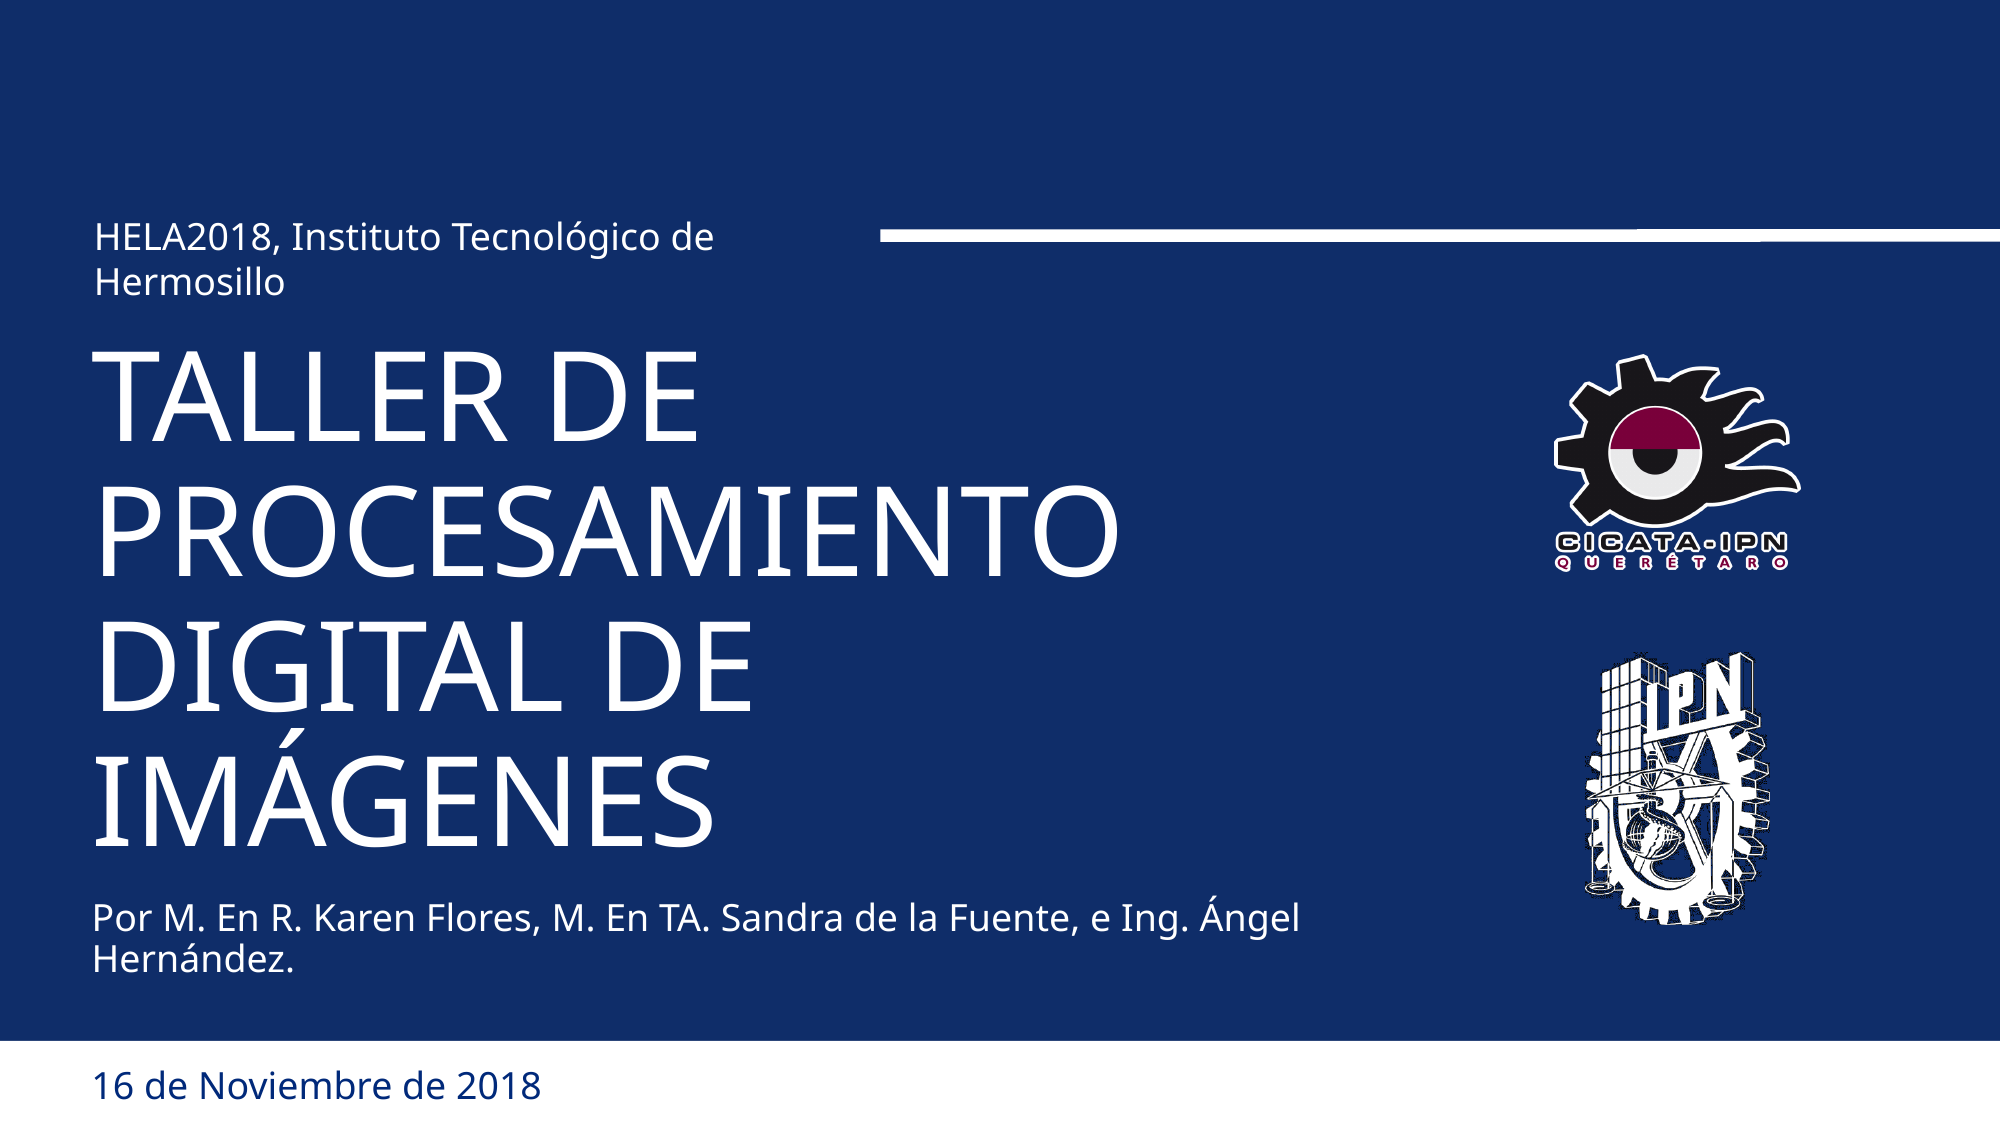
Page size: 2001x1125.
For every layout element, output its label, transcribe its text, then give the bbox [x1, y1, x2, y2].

text_box 16 de Noviembre de 2018 [76, 1054, 766, 1115]
picture [1554, 354, 1801, 572]
subtitle Por M. En R. Karen Flores, M. En TA. Sandra de la Fuente, e Ing. Ángel Hernández. [76, 891, 1419, 989]
text_box [0, 1040, 2000, 1125]
title TALLER DE PROCESAMIENTO DIGITAL DE IMÁGENES [76, 308, 1260, 882]
text_box HELA2018, Instituto Tecnológico de Hermosillo [79, 205, 881, 311]
picture [1585, 652, 1770, 926]
